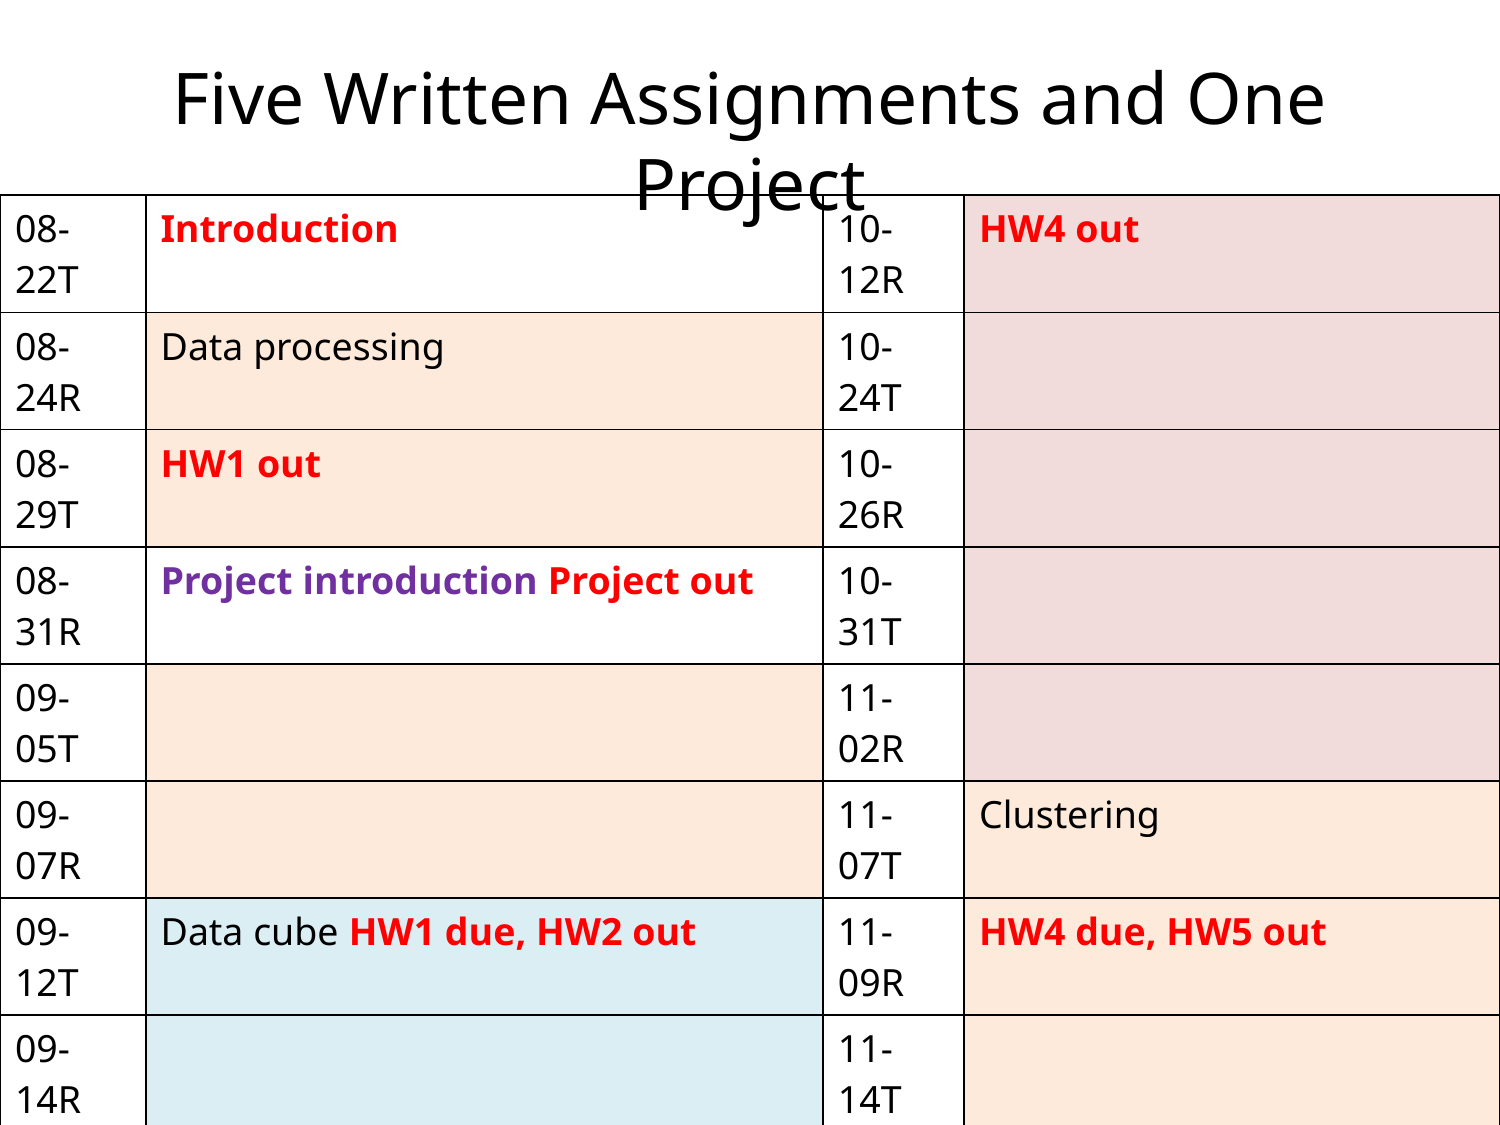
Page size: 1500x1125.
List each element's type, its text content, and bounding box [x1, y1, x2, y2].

table_cell 11-09R [824, 899, 963, 1014]
table_cell [147, 665, 822, 780]
title Five Written Assignments and One Project [75, 45, 1425, 194]
table_cell [965, 1016, 1499, 1125]
table_header HW4 out [965, 196, 1499, 312]
table_cell [147, 1016, 822, 1125]
table_cell 09-07R [1, 782, 145, 897]
table_cell 10-31T [824, 548, 963, 663]
table_cell HW4 due, HW5 out [965, 899, 1499, 1014]
table_cell 08-24R [1, 313, 145, 429]
table_cell [965, 430, 1499, 546]
table_cell [965, 313, 1499, 429]
table_cell 11-02R [824, 665, 963, 780]
table_cell 09-05T [1, 665, 145, 780]
table_cell HW1 out [147, 430, 822, 546]
table_cell 08-31R [1, 548, 145, 663]
table_cell 09-14R [1, 1016, 145, 1125]
table_cell Data cube HW1 due, HW2 out [147, 899, 822, 1014]
table_cell 11-14T [824, 1016, 963, 1125]
table_cell 10-26R [824, 430, 963, 546]
table_cell 10-24T [824, 313, 963, 429]
table_cell 08-29T [1, 430, 145, 546]
table_header 08-22T [1, 196, 145, 312]
table_cell Project introduction Project out [147, 548, 822, 663]
table_cell Data processing [147, 313, 822, 429]
table_cell 09-12T [1, 899, 145, 1014]
table_cell Clustering [965, 782, 1499, 897]
table_cell [965, 665, 1499, 780]
table_header Introduction [147, 196, 822, 312]
table_header 10-12R [824, 196, 963, 312]
table_cell 11-07T [824, 782, 963, 897]
table_cell [965, 548, 1499, 663]
table_cell [147, 782, 822, 897]
